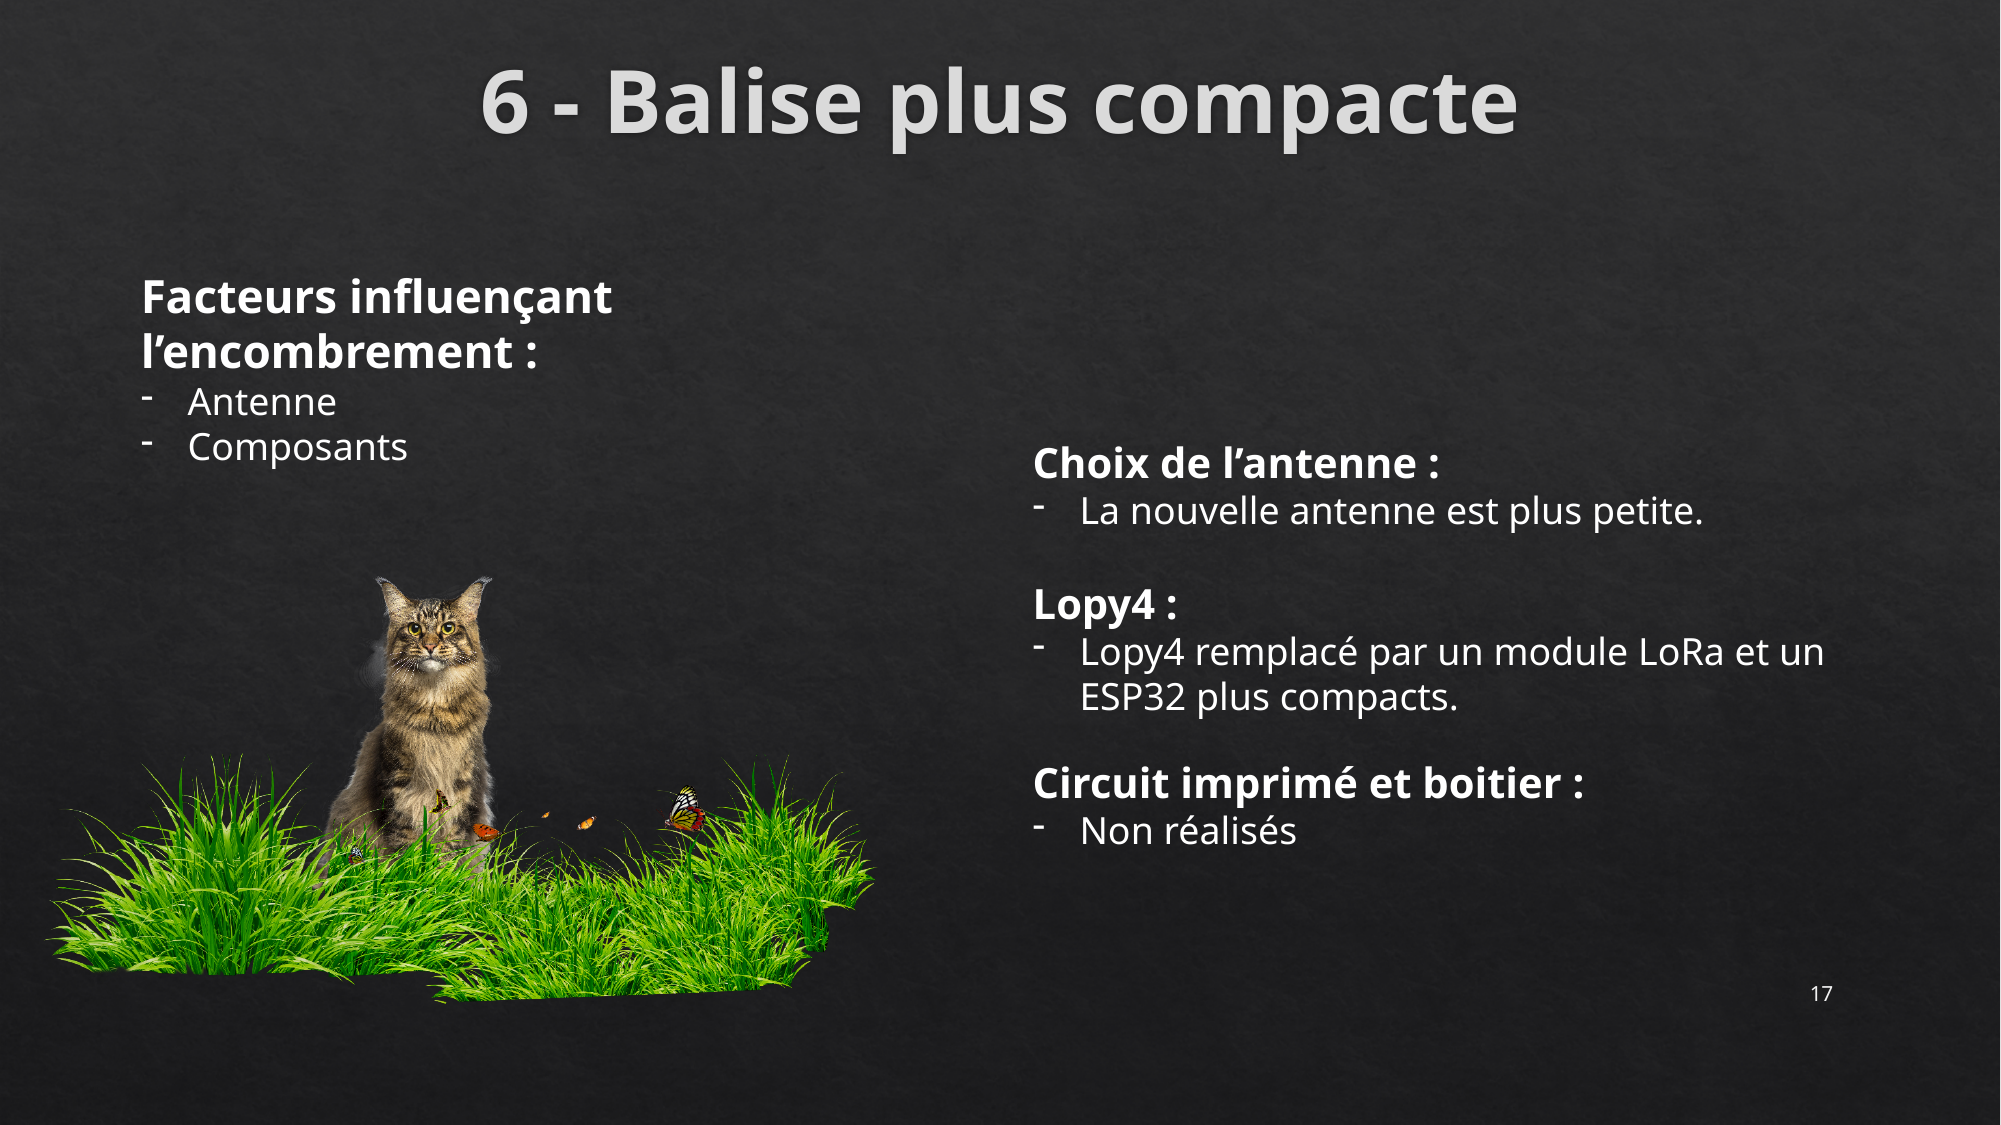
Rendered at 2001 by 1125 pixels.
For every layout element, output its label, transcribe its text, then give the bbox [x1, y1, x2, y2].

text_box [43, 574, 878, 1004]
text_box Choix de l’antenne : La nouvelle antenne est plus petite. Lopy4 : Lopy4 remplacé par un module LoRa et un ESP32 plus compacts. Circuit imprimé et boitier : Non réalisés [1017, 429, 1872, 860]
title 6 - Balise plus compacte [151, 19, 1850, 179]
slide_number 17 [1724, 965, 1849, 1025]
text_box Facteurs influençant l’encombrement : Antenne Composants [126, 260, 980, 476]
